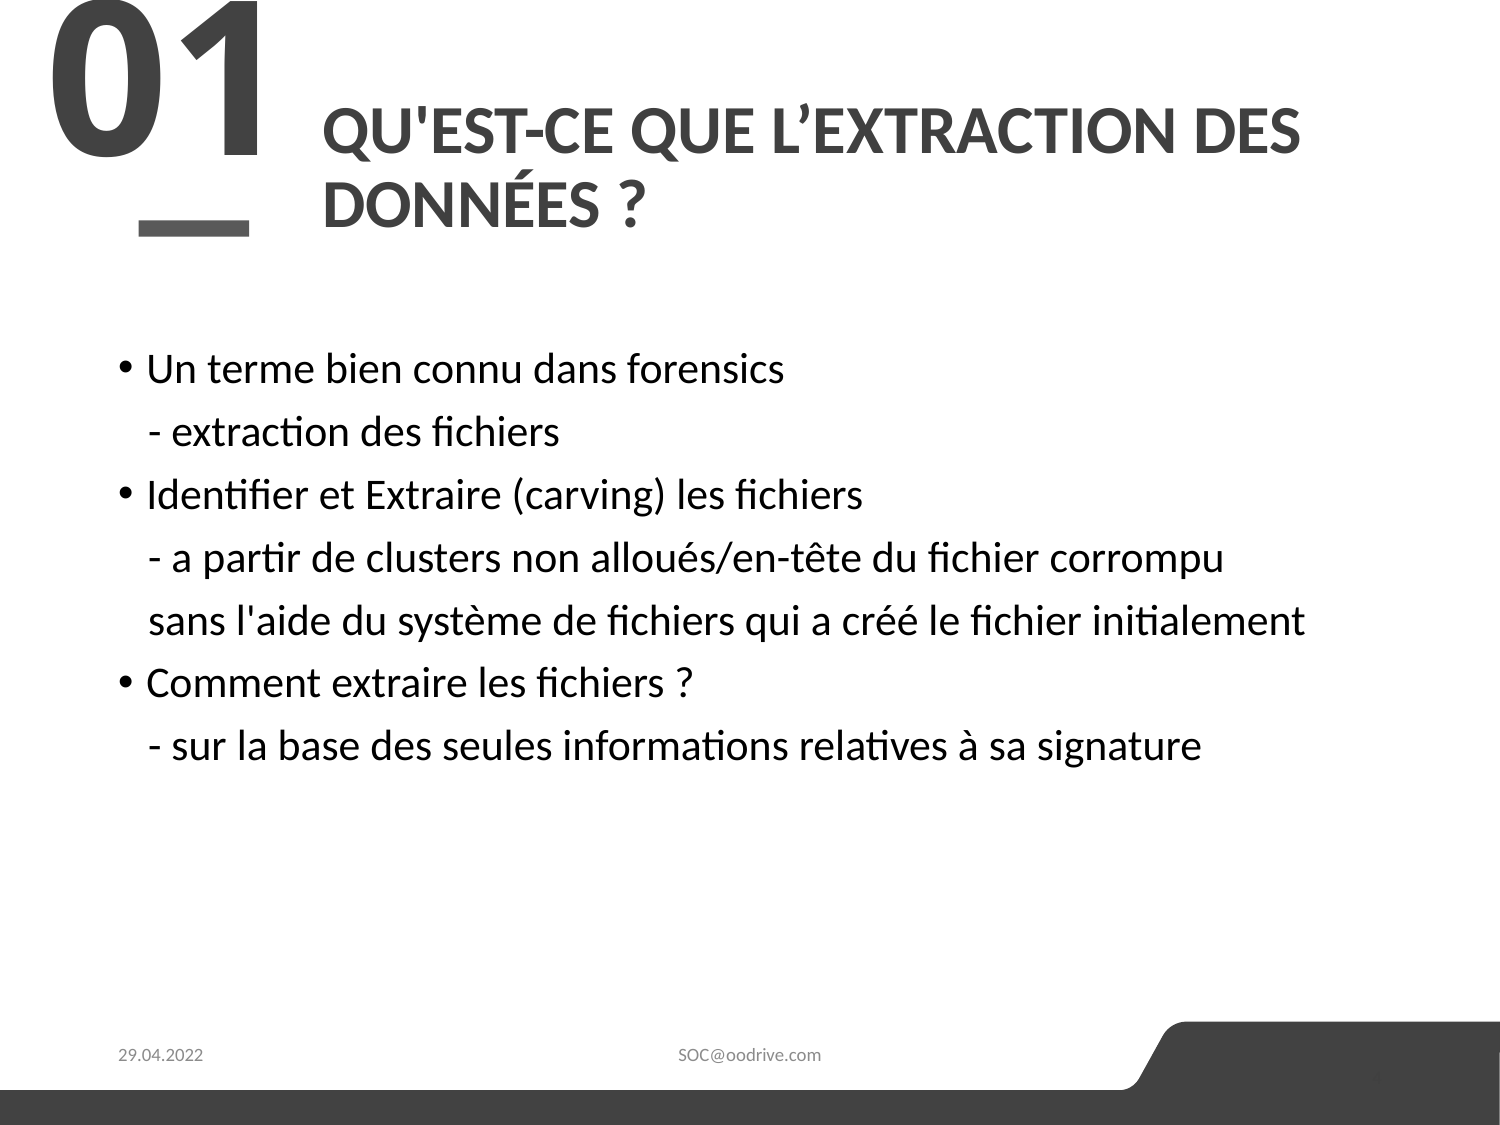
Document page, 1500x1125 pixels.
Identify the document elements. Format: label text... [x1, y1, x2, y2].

list Un terme bien connu dans forensics - extraction des fichiers Identifier et Extraire (carving) les fichiers - a partir de clusters non alloués/en-tête du fichier corrompu sans l'aide du système de fichiers qui a créé le fichier initialement Comment extraire les fichiers ? - sur la base des seules informations relatives à sa signature [103, 338, 1397, 976]
text_box Lorem Ipsum Dolor Sit [1118, 660, 1368, 751]
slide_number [103, 1023, 441, 1084]
footer SOC@oodrive.com [496, 1023, 1004, 1084]
list 01 [0, 0, 307, 213]
title Qu'est-ce que l’extraction des données ? [307, 59, 1397, 278]
slide_number 4 [1059, 1047, 1397, 1108]
